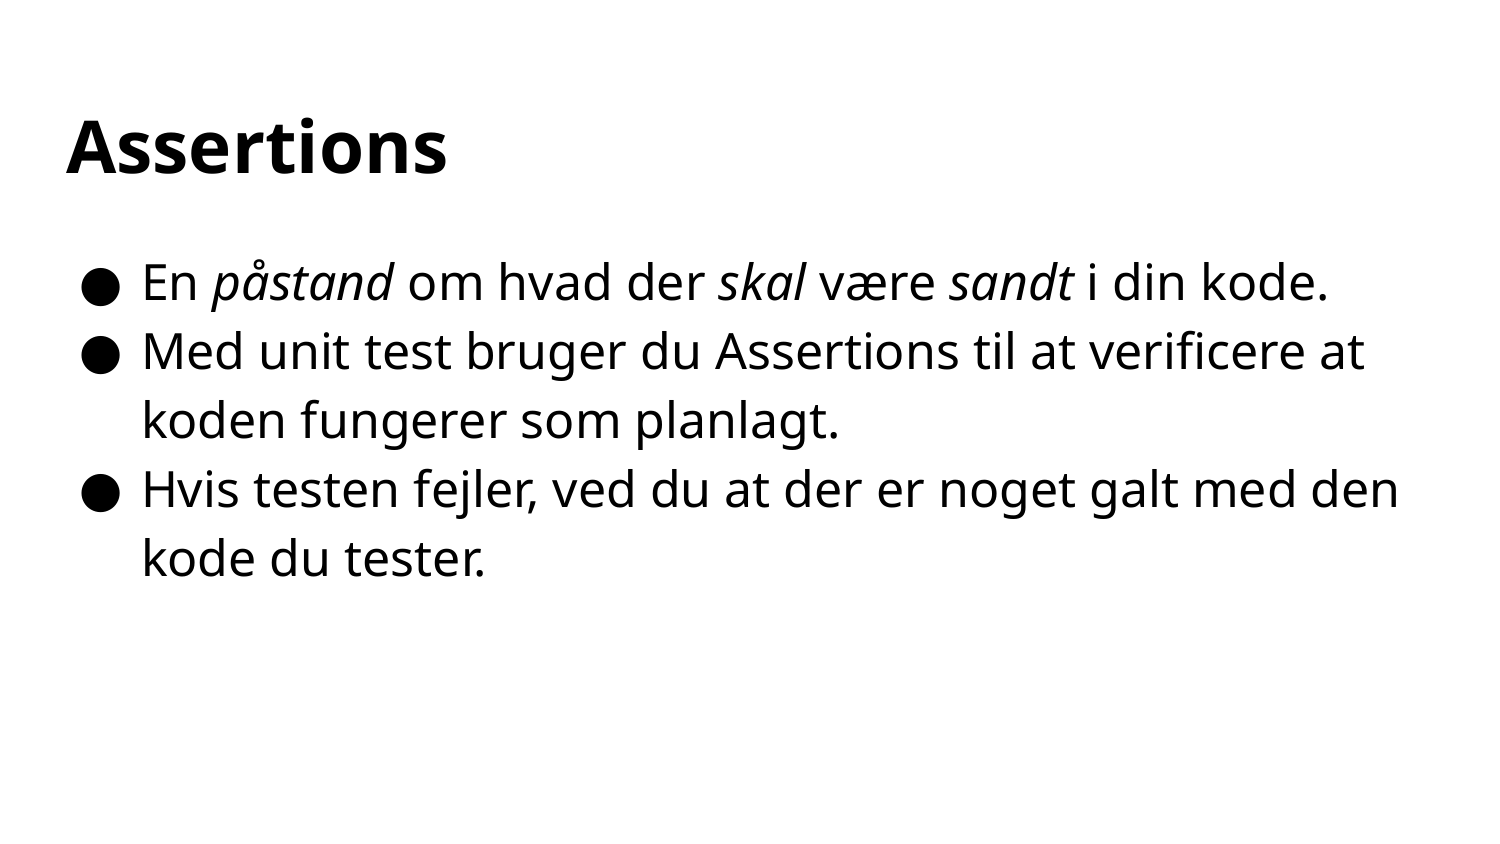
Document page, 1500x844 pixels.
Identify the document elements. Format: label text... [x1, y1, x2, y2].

list En påstand om hvad der skal være sandt i din kode. Med unit test bruger du Assertions til at verificere at koden fungerer som planlagt. Hvis testen fejler, ved du at der er noget galt med den kode du tester. [51, 226, 1449, 604]
title Assertions [51, 72, 1449, 167]
